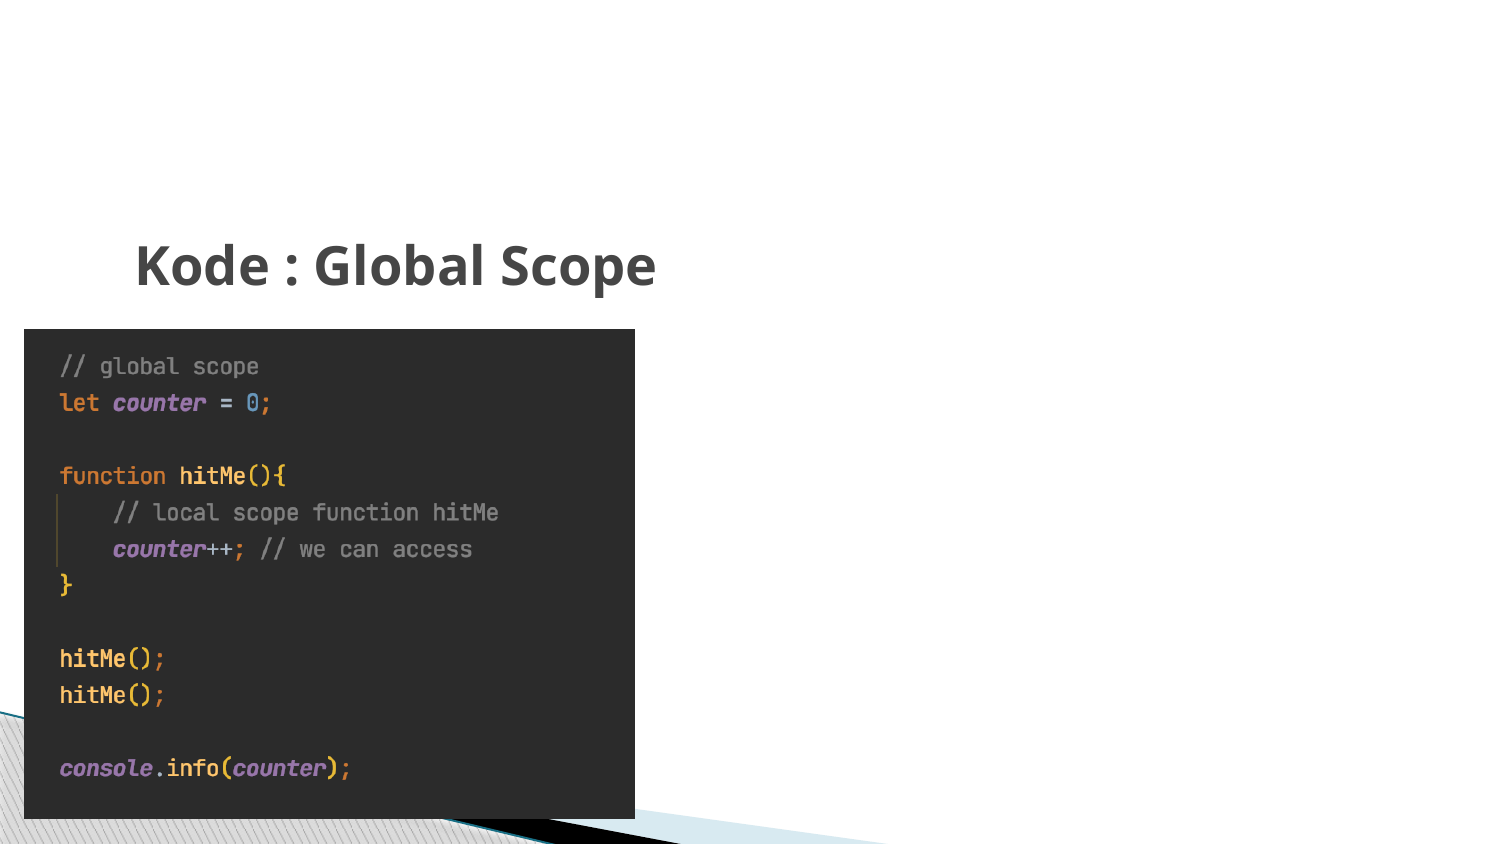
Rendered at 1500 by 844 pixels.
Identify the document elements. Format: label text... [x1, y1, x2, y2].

picture [24, 328, 635, 819]
title Kode : Global Scope [119, 216, 1381, 305]
